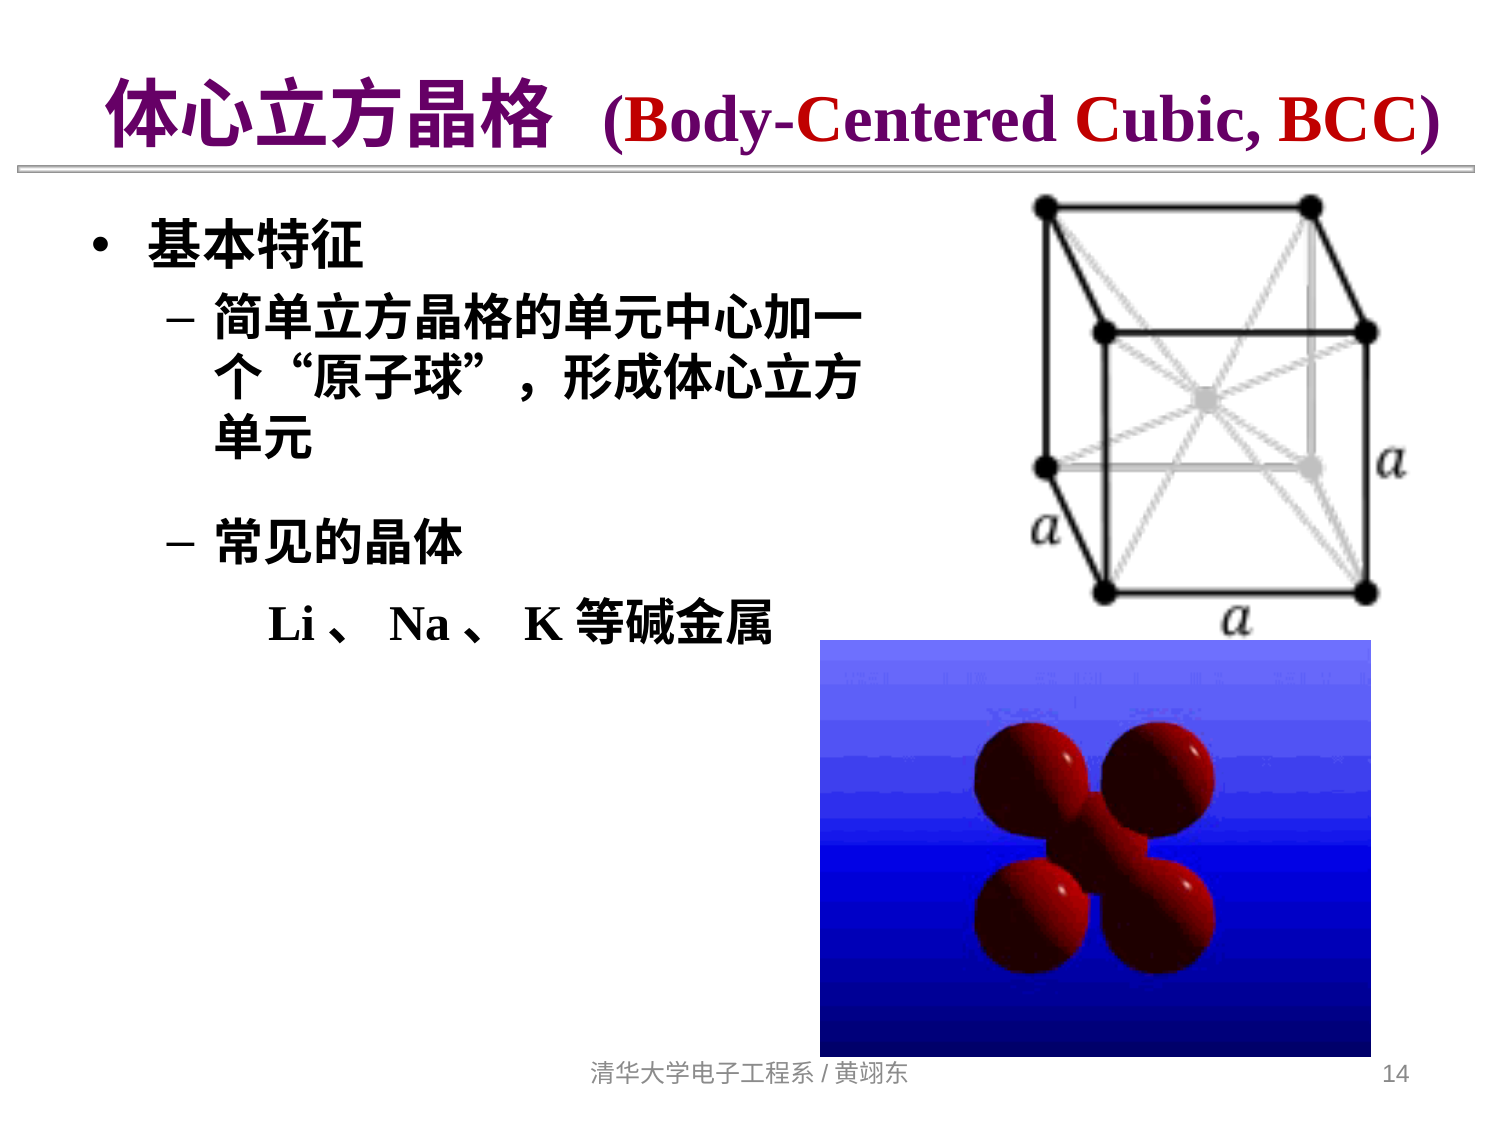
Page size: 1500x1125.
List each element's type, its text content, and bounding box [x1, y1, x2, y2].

list 基本特征 简单立方晶格的单元中心加一个“原子球”，形成体心立方单元 常见的晶体 Li、Na、K等碱金属 [76, 203, 895, 879]
text_box [17, 165, 1475, 173]
slide_number 14 [1074, 1042, 1425, 1103]
footer 清华大学电子工程系/黄翊东 [512, 1042, 988, 1103]
picture [820, 185, 1418, 1057]
text_box 体心立方晶格 (Body-Centered Cubic, BCC) [89, 0, 1500, 247]
